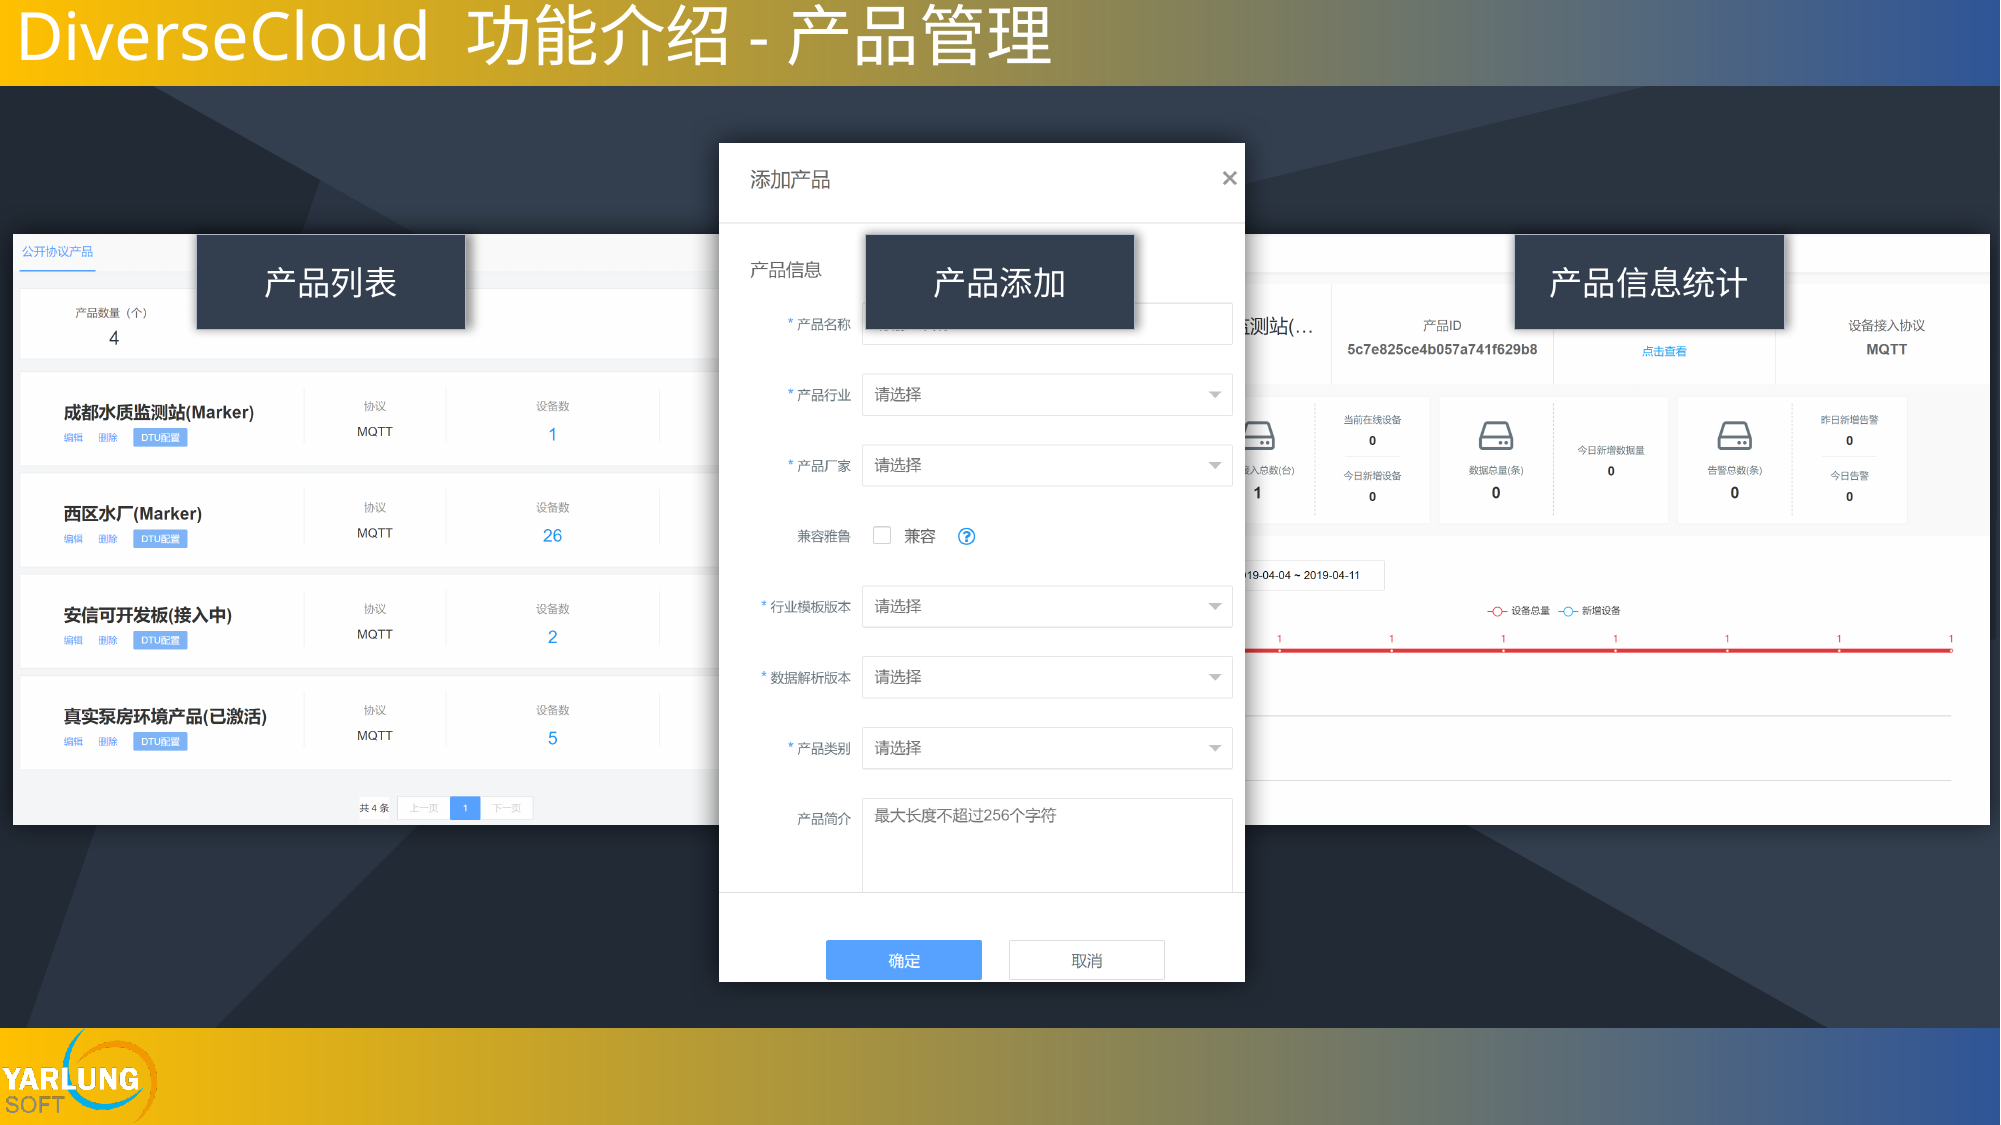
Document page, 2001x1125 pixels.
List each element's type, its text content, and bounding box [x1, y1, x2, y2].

picture [13, 143, 1991, 982]
text_box DiverseCloud 功能介绍-产品管理 [0, 0, 2000, 86]
picture [2, 1027, 157, 1123]
